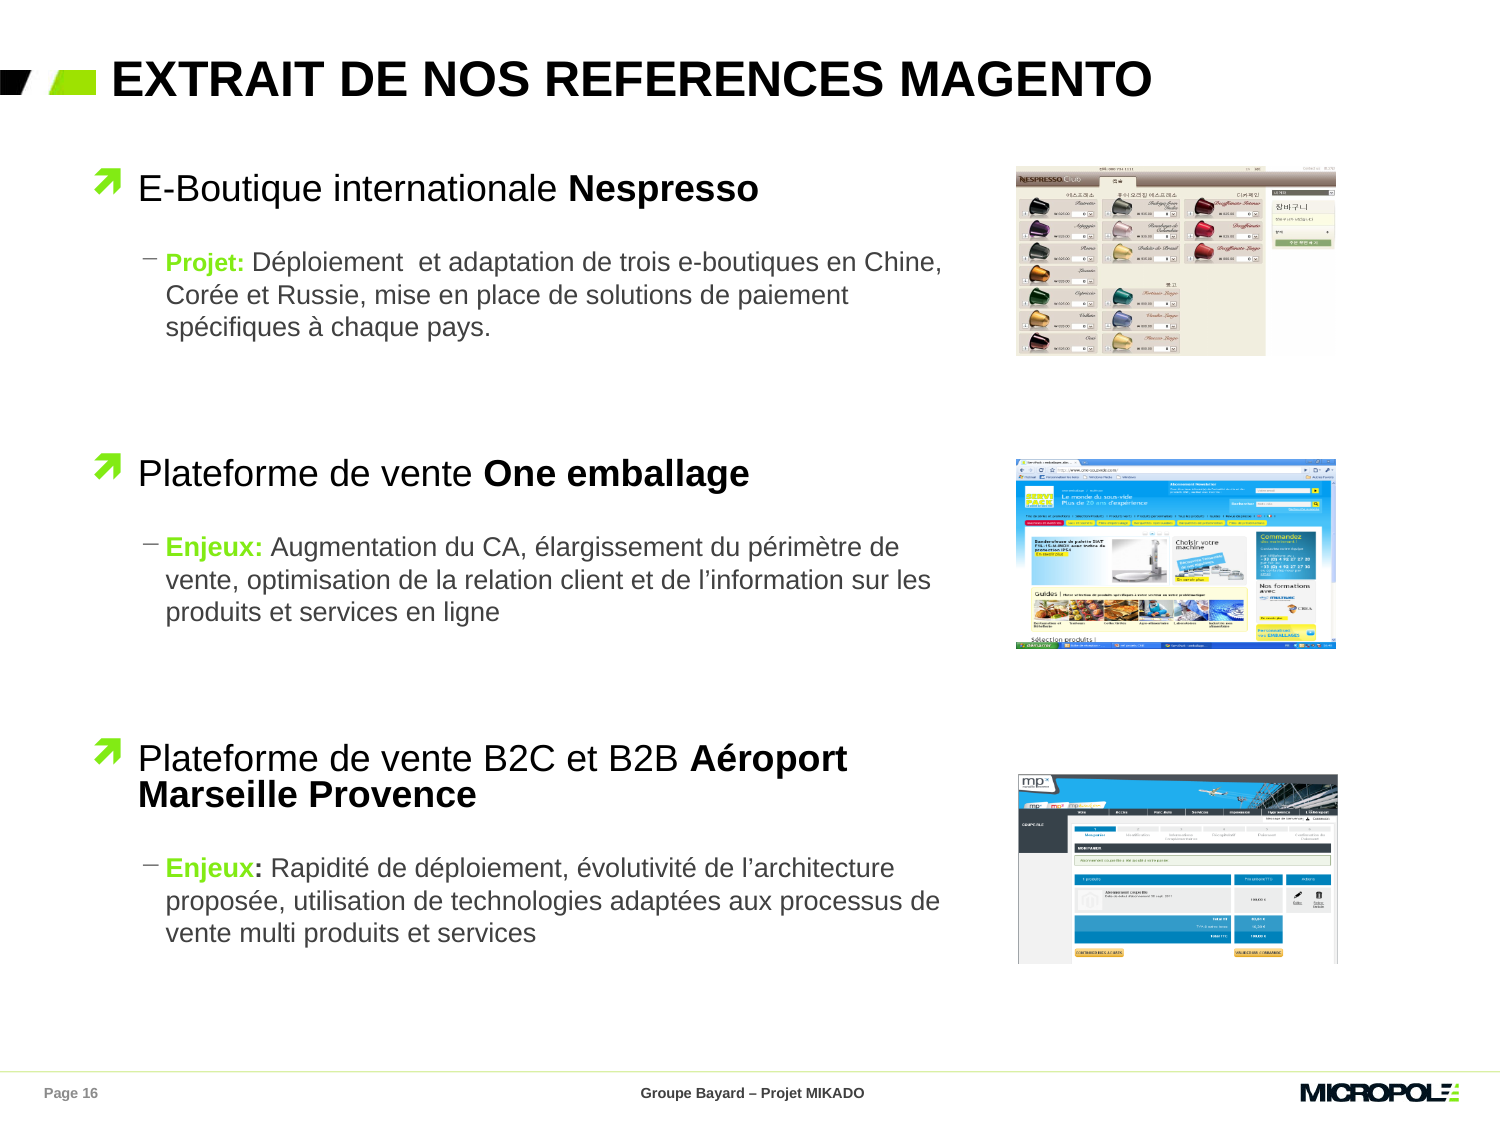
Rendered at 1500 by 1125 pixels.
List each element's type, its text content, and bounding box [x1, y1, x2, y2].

picture [1300, 1083, 1459, 1102]
title EXTRAIT DE NOS REFERENCES MAGENTO [111, 52, 1431, 108]
text_box E-Boutique internationale Nespresso Projet: Déploiement et adaptation de trois e-boutiques en Chine, Corée et Russie, mise en place de solutions de paiement spécifiques à chaque pays. Plateforme de vente One emballage Enjeux: Augmentation du CA, élargissement du périmètre de vente, optimisation de la relation client et de l’information sur les produits et services en ligne Plateforme de vente B2C et B2B Aéroport Marseille Provence Enjeux: Rapidité de déploiement, évolutivité de l’architecture proposée, utilisation de technologies adaptées aux processus de vente multi produits et services [76, 165, 983, 1017]
slide_number Page 16 [43, 1076, 394, 1109]
picture [1018, 774, 1338, 964]
picture [0, 70, 96, 95]
footer Groupe Bayard – Projet MIKADO [515, 1076, 991, 1109]
picture [1016, 459, 1336, 649]
picture [1016, 165, 1336, 356]
